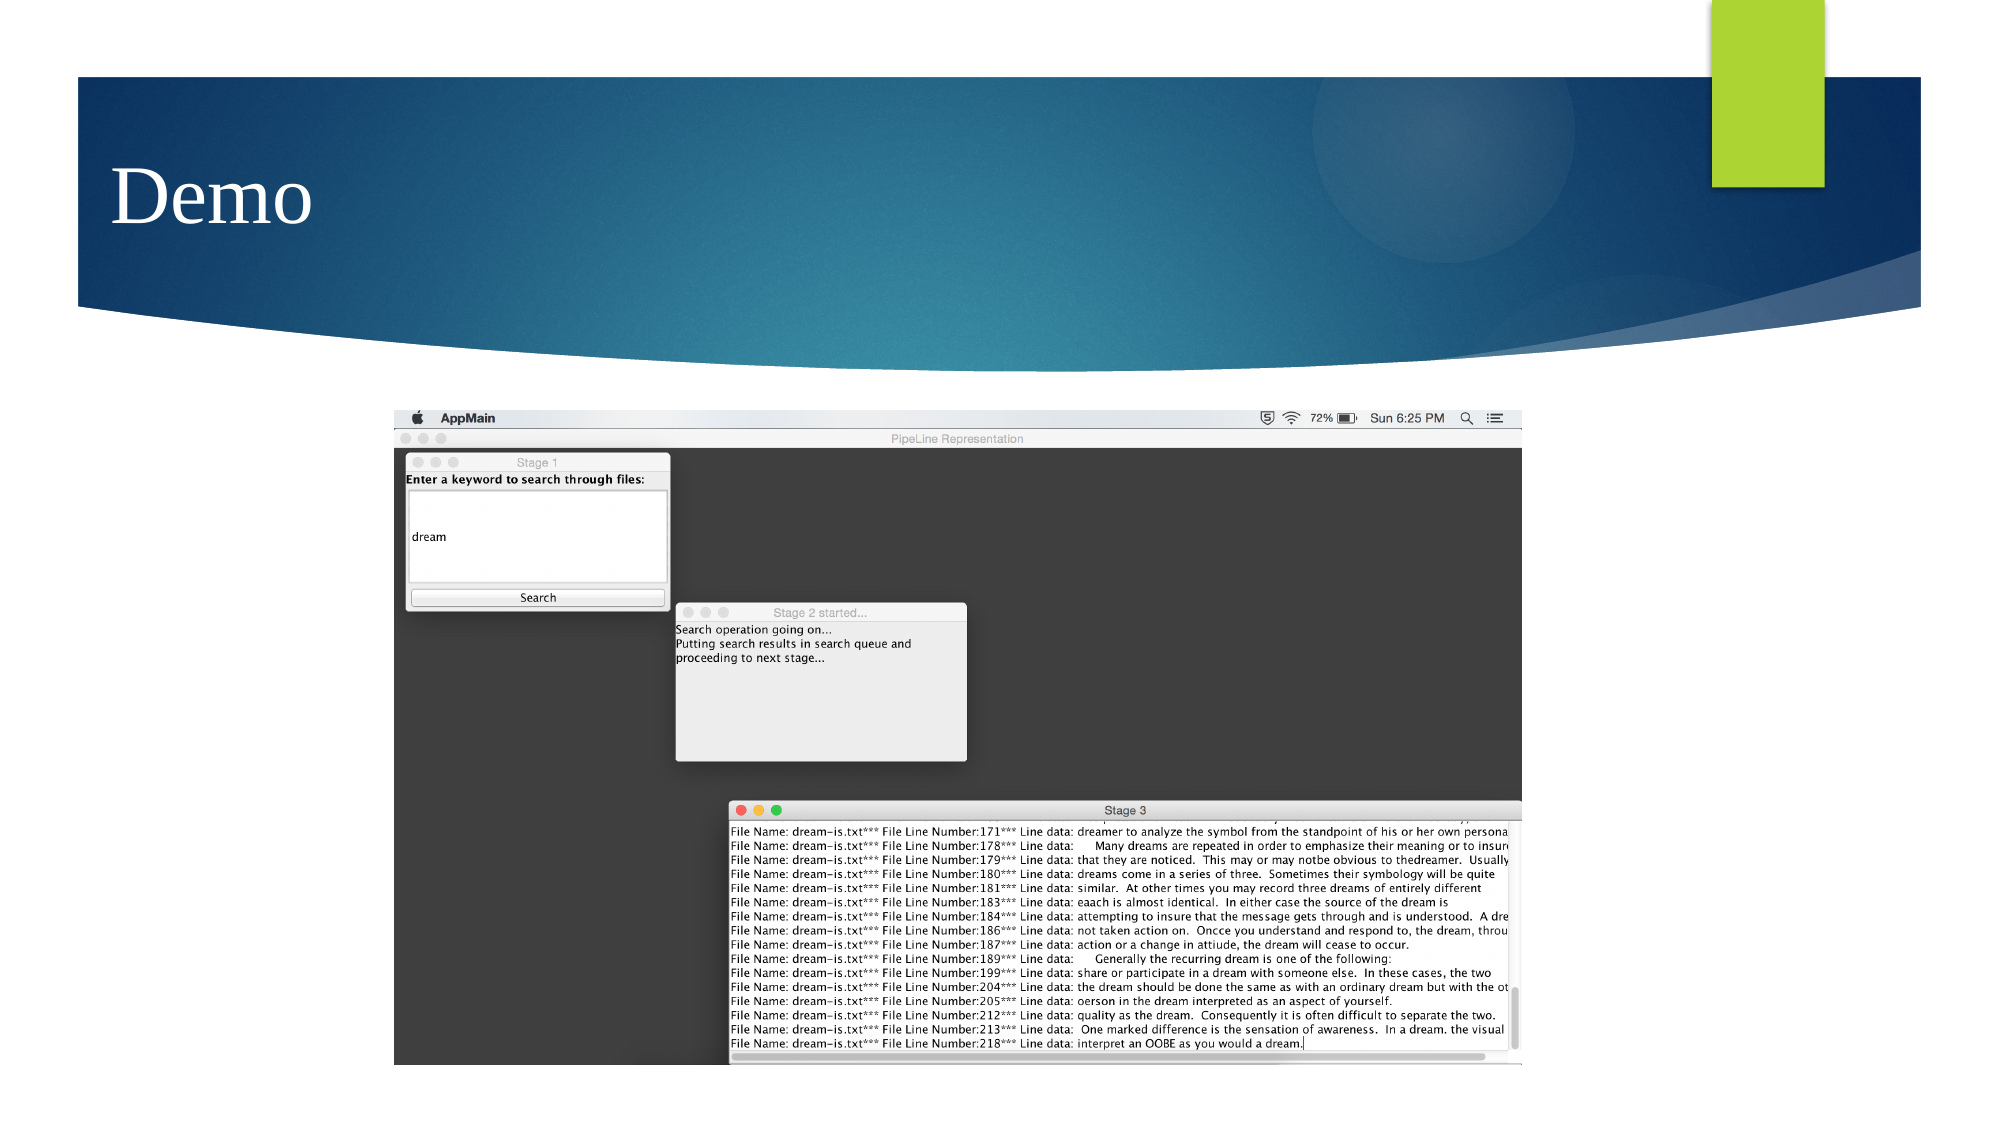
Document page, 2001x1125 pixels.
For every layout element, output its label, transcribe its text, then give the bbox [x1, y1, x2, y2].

text_box Demo [95, 124, 1821, 270]
picture [394, 409, 1523, 1065]
